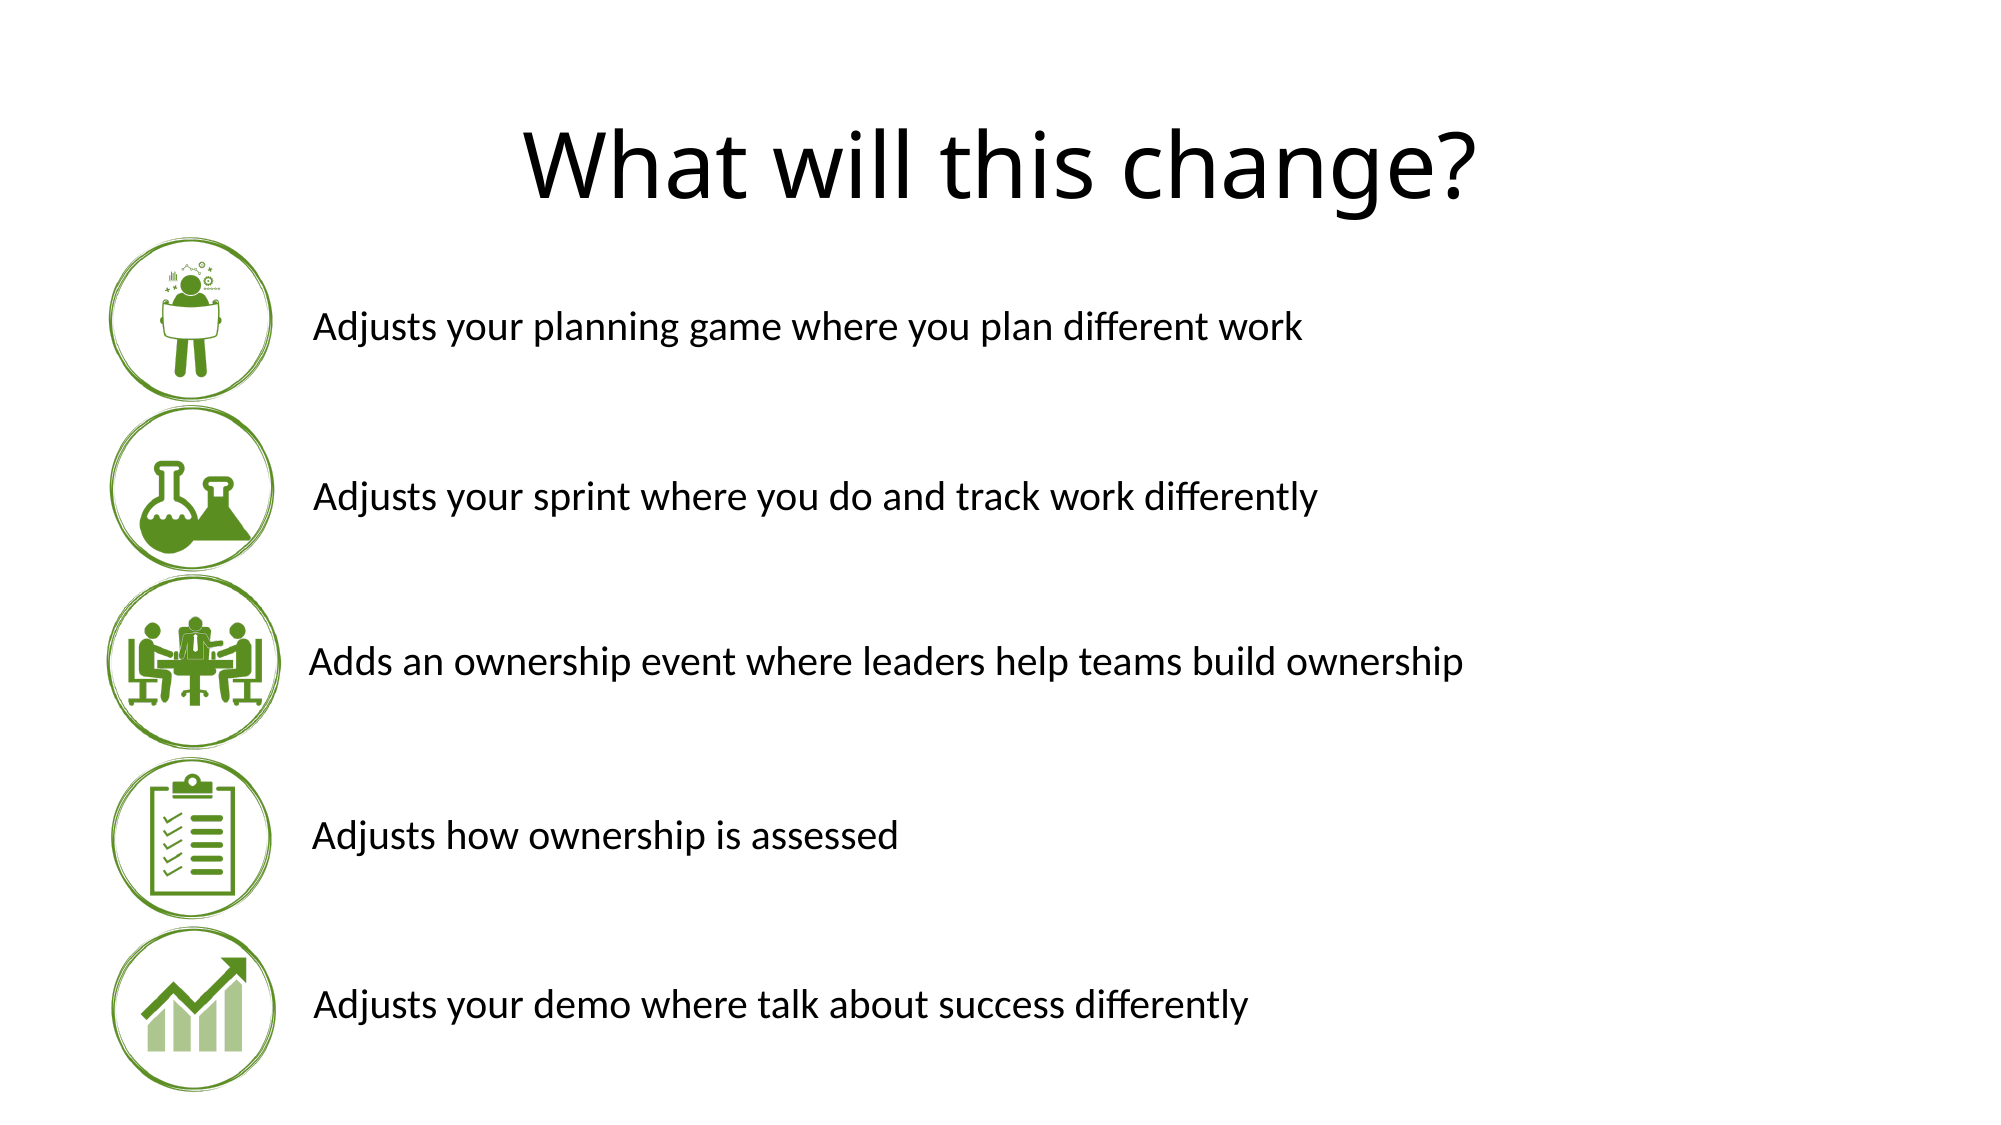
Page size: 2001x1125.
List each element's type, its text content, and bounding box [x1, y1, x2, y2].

text_box Adjusts your planning game where you plan different work [298, 291, 1319, 356]
text_box Adds an ownership event where leaders help teams build ownership [293, 625, 1586, 691]
title What will this change? [137, 59, 1863, 278]
picture [94, 230, 285, 1097]
text_box Adjusts your demo where talk about success differently [298, 969, 1265, 1035]
text_box Adjusts how ownership is assessed [297, 800, 915, 866]
text_box Adjusts your sprint where you do and track work differently [298, 460, 1335, 526]
